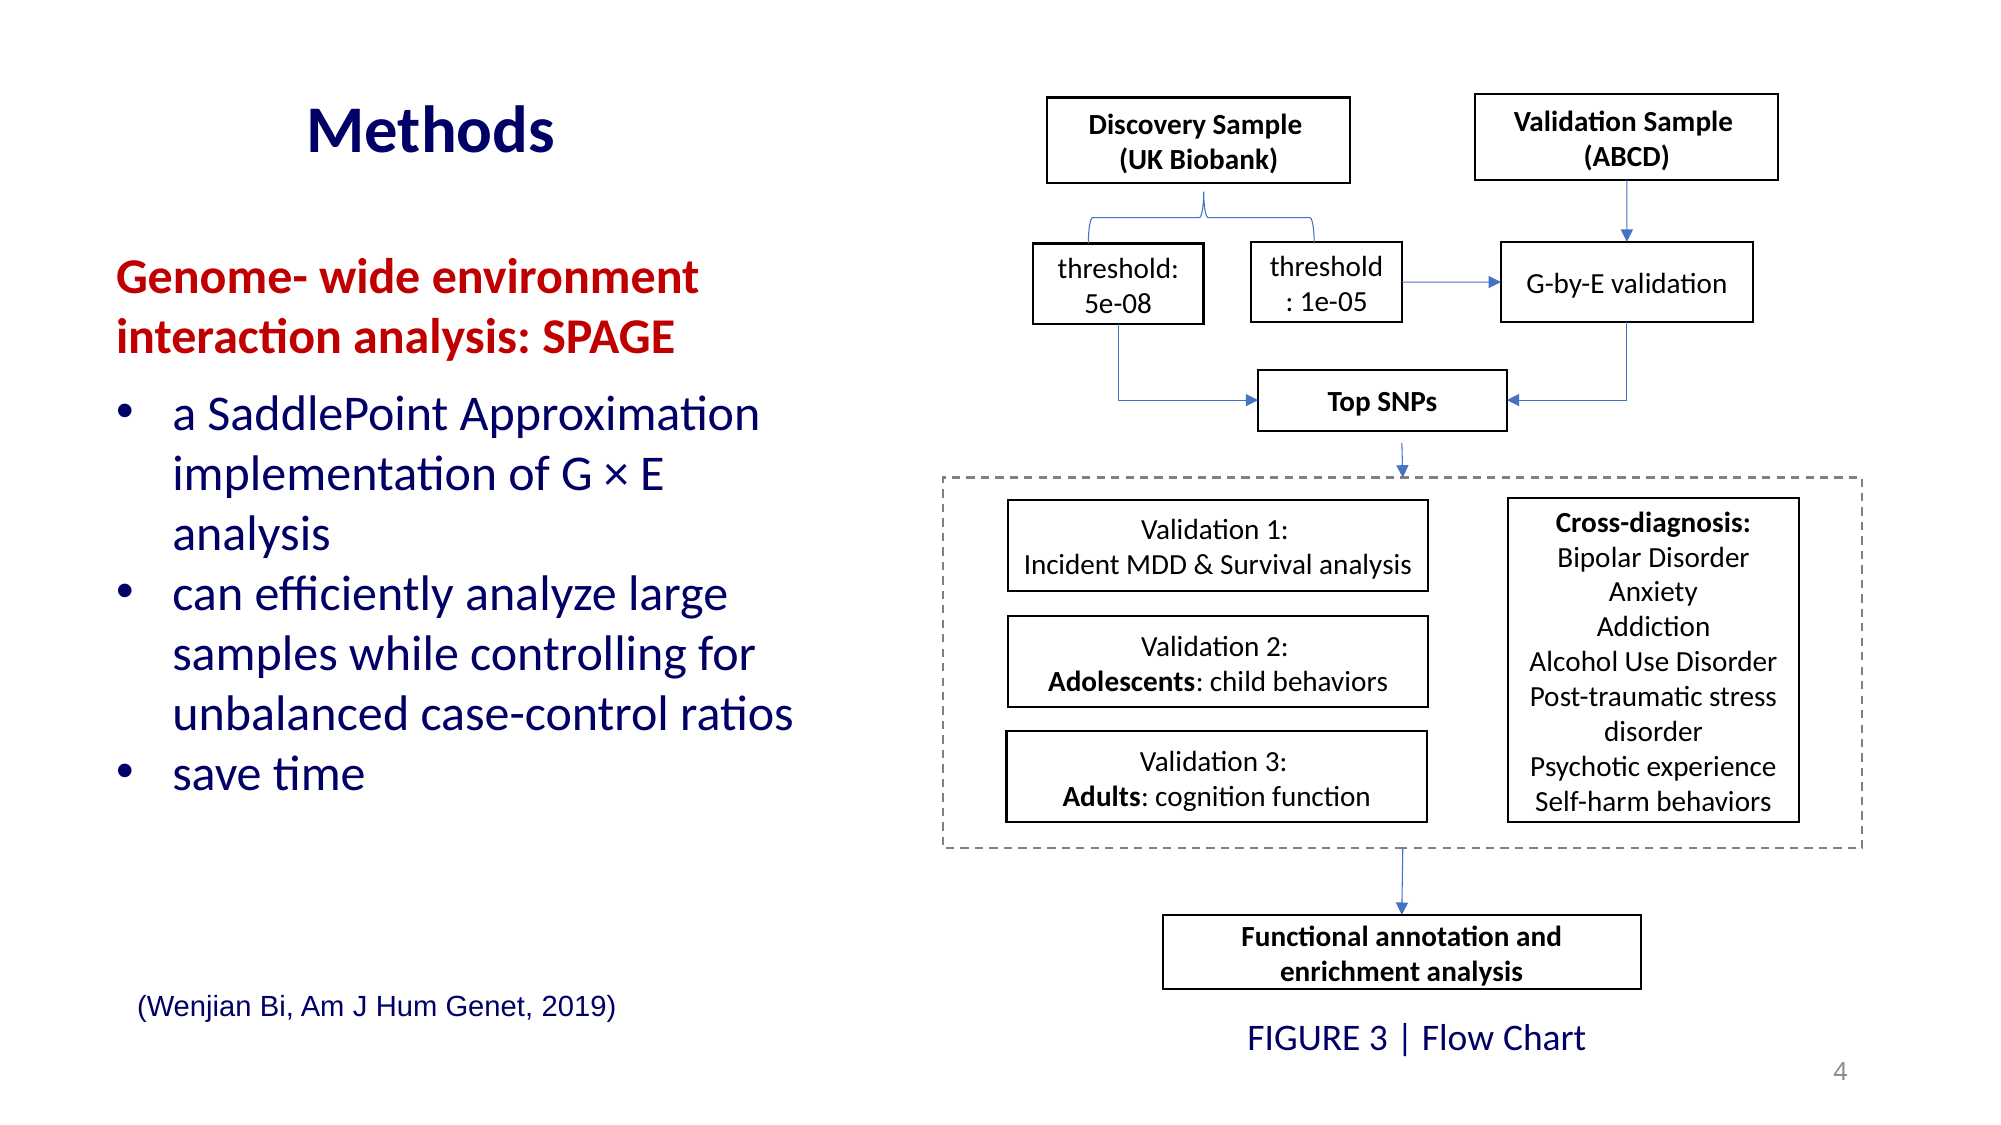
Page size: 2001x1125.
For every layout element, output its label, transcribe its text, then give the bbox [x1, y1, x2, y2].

text_box Genome- wide environment interaction analysis: SPAGE a SaddlePoint Approximation implementation of G × E analysis can efficiently analyze large samples while controlling for unbalanced case-control ratios save time [101, 235, 812, 844]
text_box FIGURE 3 | Flow Chart [1232, 1005, 1683, 1066]
text_box Methods [0, 66, 1280, 174]
text_box (Wenjian Bi, Am J Hum Genet, 2019) [122, 979, 640, 1030]
slide_number 4 [1412, 1042, 1863, 1103]
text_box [943, 93, 1863, 989]
